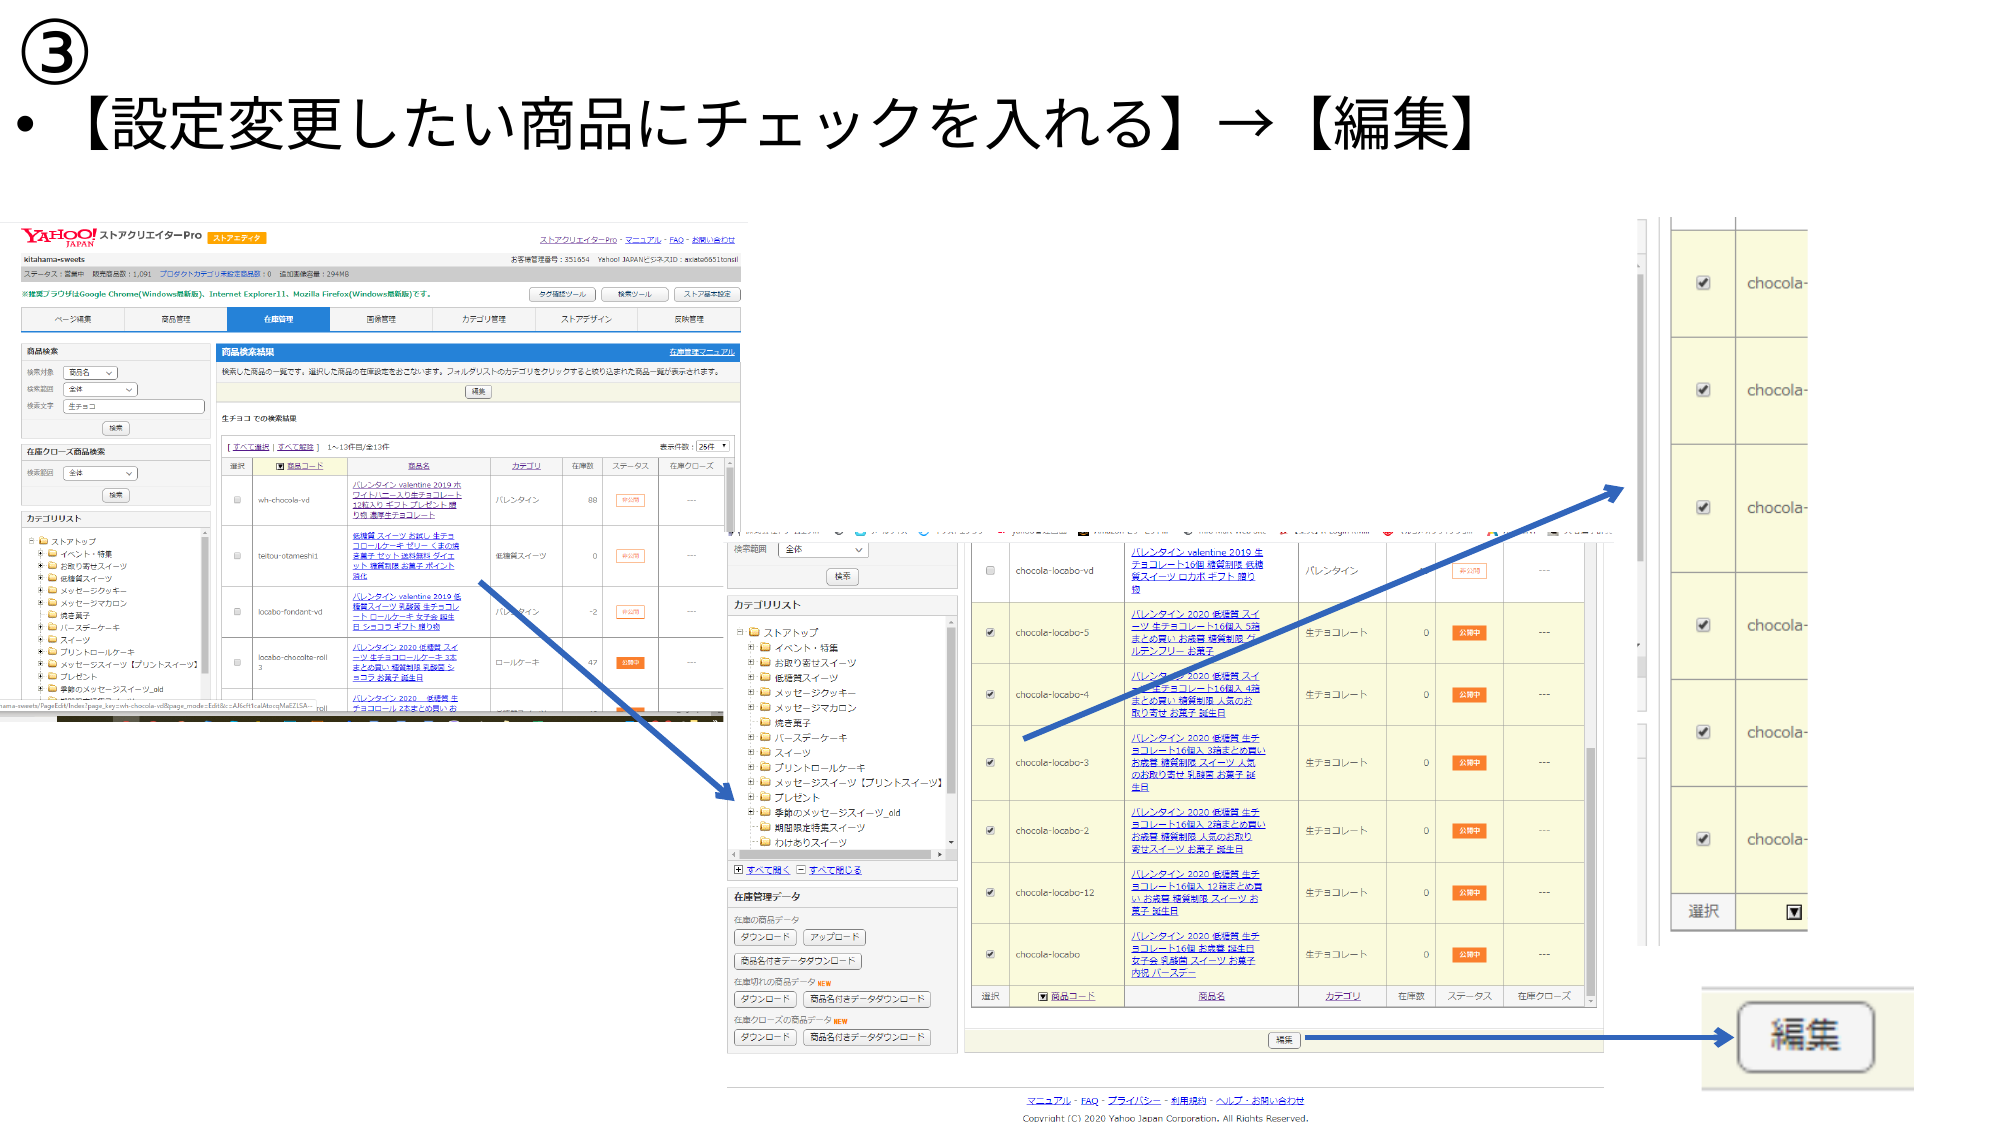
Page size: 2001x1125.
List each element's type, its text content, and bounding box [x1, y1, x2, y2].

picture [1701, 967, 1914, 1108]
list 【設定変更したい商品にチェックを入れる】→【編集】 [0, 87, 1988, 218]
title ③ [0, 0, 1863, 87]
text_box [479, 581, 735, 802]
picture [0, 217, 1615, 1122]
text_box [1023, 487, 1625, 739]
picture [1637, 217, 1808, 946]
